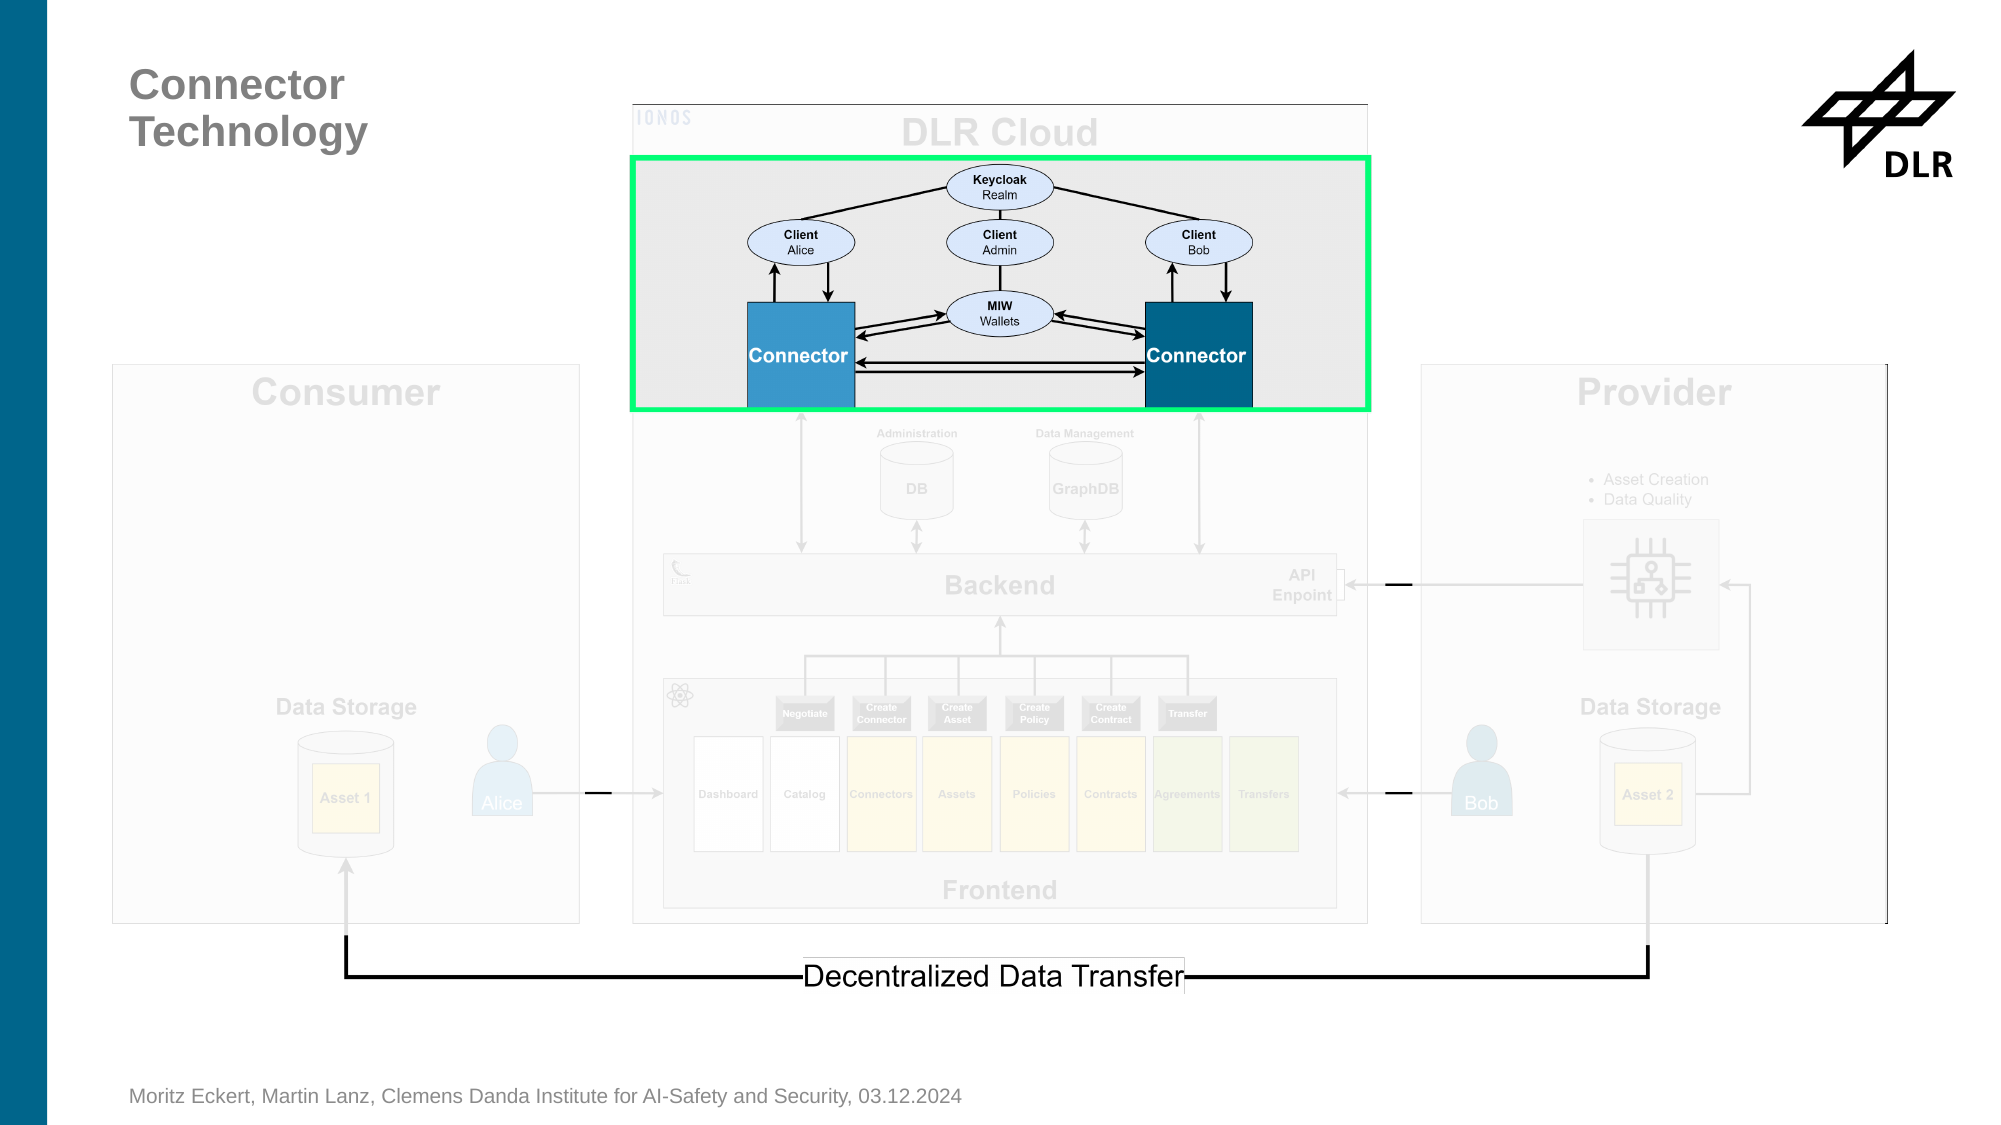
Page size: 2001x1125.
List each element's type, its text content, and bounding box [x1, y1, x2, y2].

title Connector Technology [114, 54, 1764, 104]
footer Moritz Eckert, Martin Lanz, Clemens Danda Institute for AI-Safety and Security, 03.12.2024 [114, 1073, 984, 1116]
picture [111, 49, 1957, 994]
